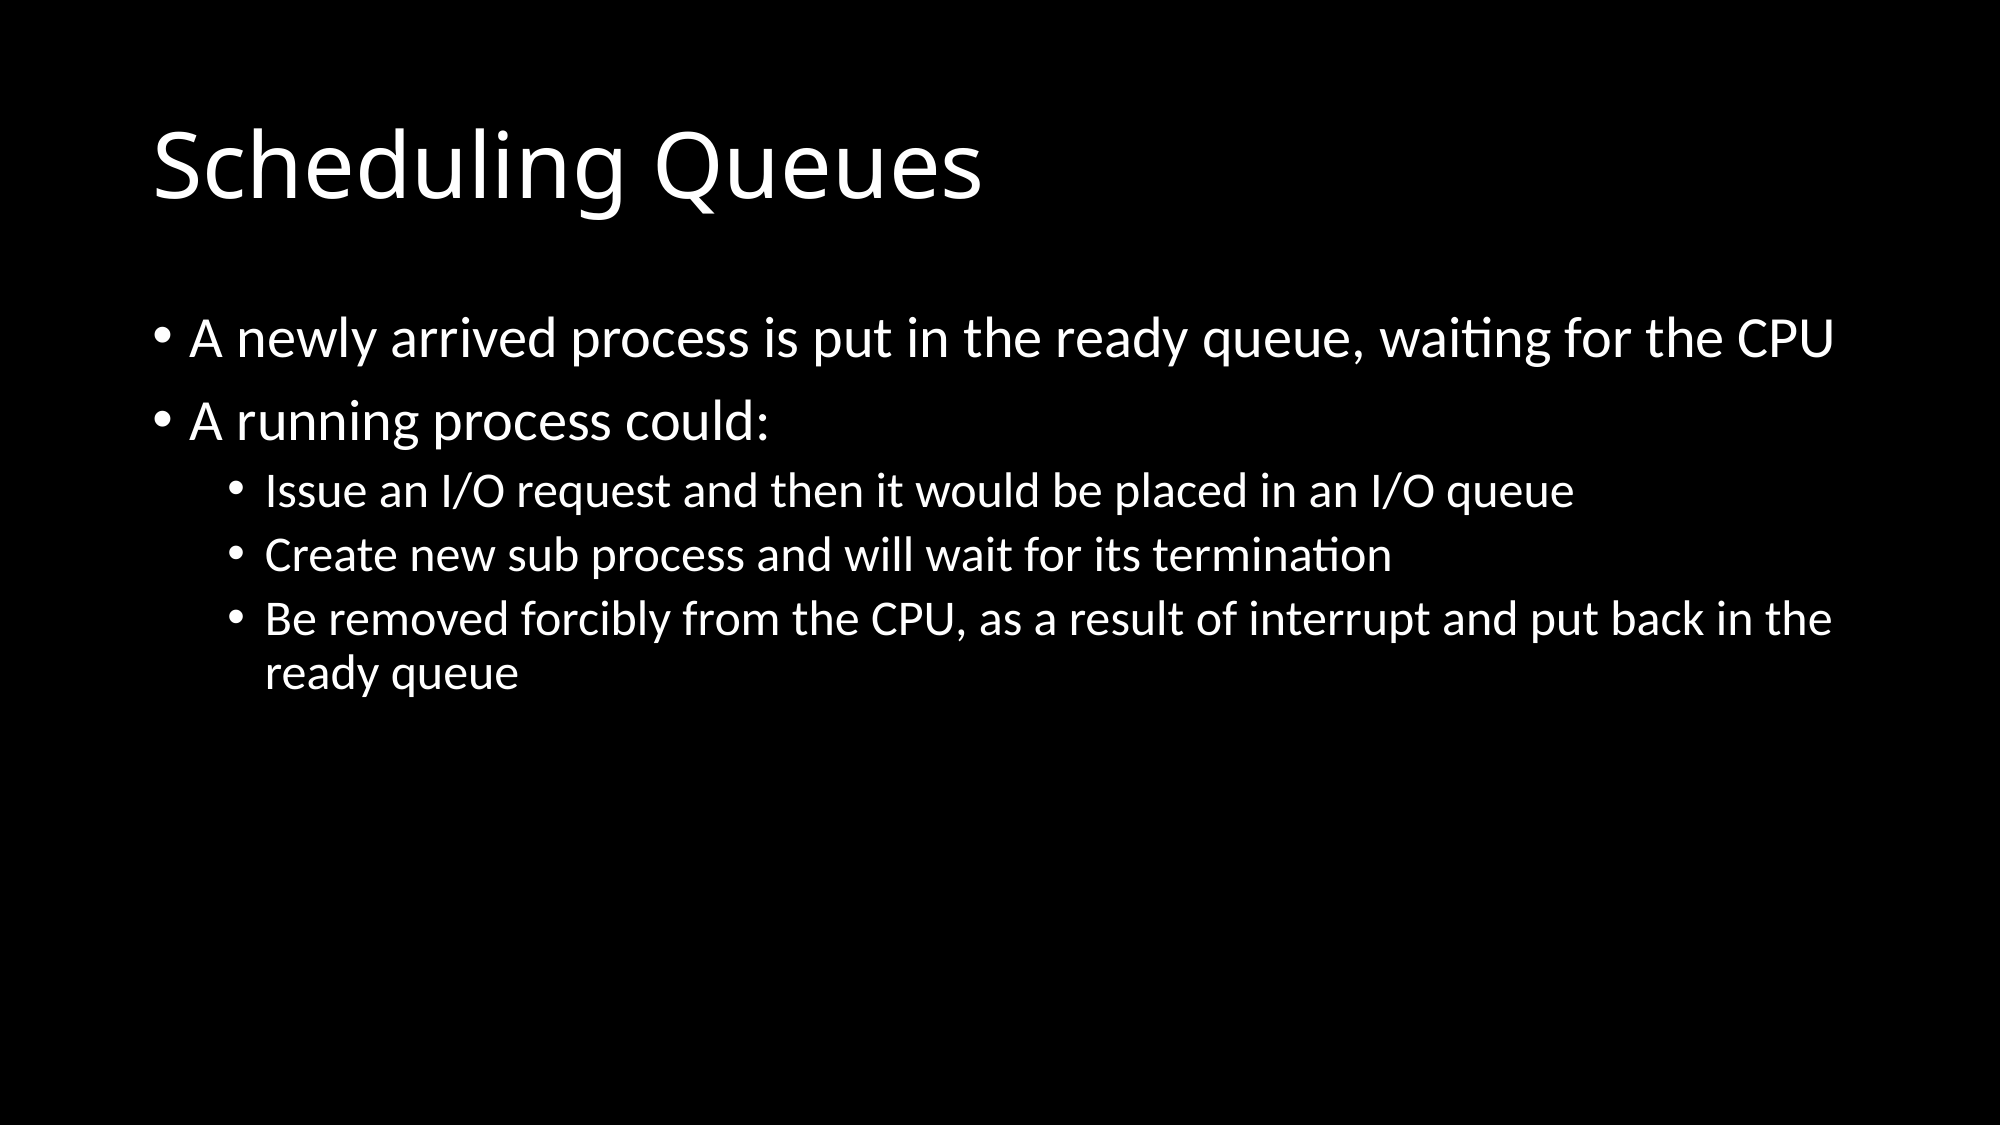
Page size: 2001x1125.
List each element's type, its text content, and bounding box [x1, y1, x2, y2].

title Scheduling Queues [137, 59, 1863, 278]
list A newly arrived process is put in the ready queue, waiting for the CPU A running process could: Issue an I/O request and then it would be placed in an I/O queue Create new sub process and will wait for its termination Be removed forcibly from the CPU, as a result of interrupt and put back in the ready queue [137, 299, 1863, 1014]
